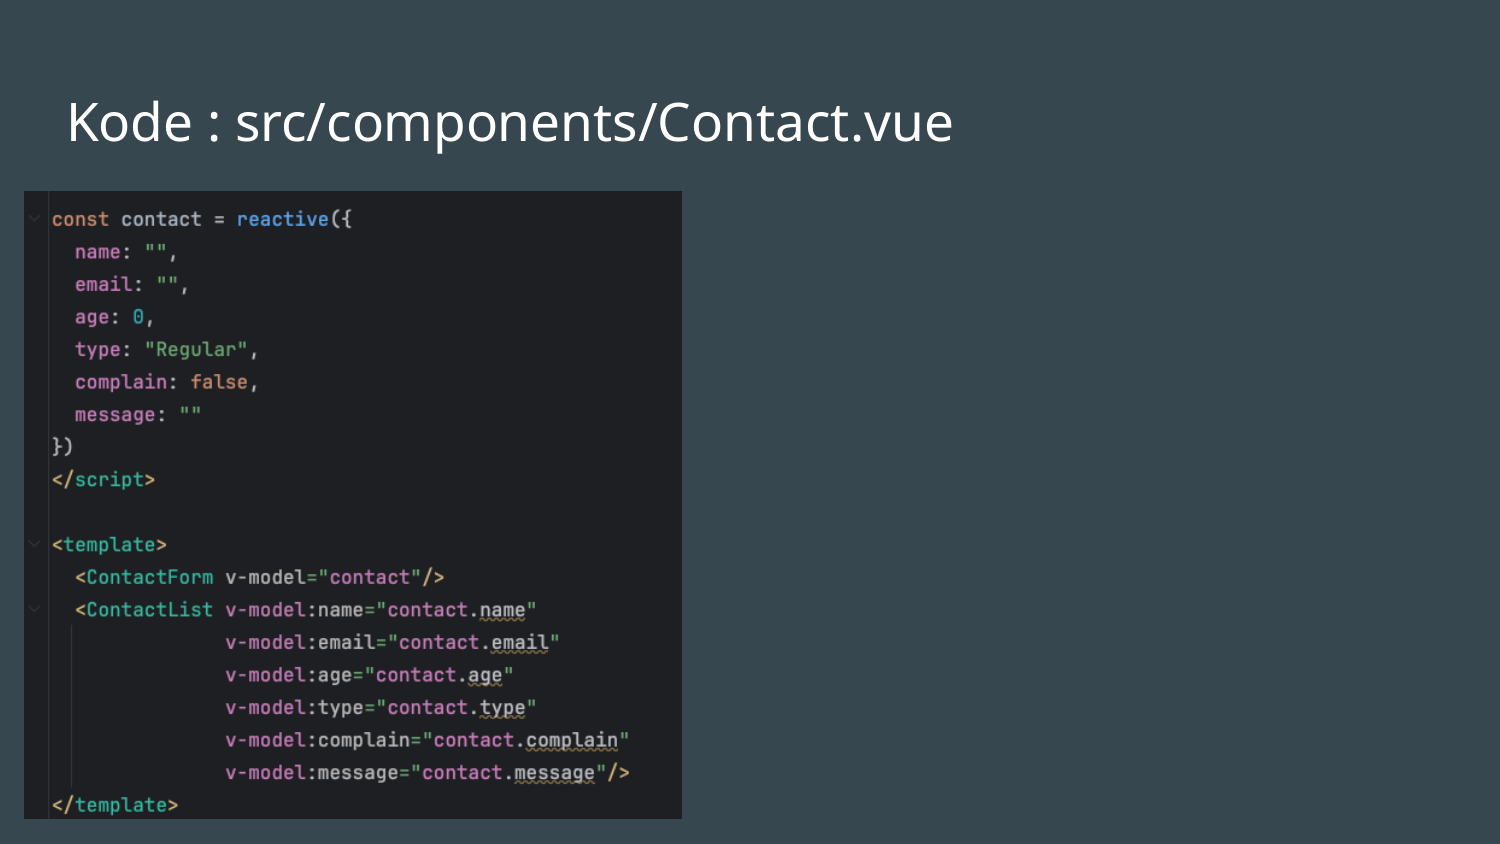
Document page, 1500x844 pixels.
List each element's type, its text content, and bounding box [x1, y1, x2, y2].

picture [24, 191, 683, 819]
title Kode : src/components/Contact.vue [51, 72, 1449, 167]
